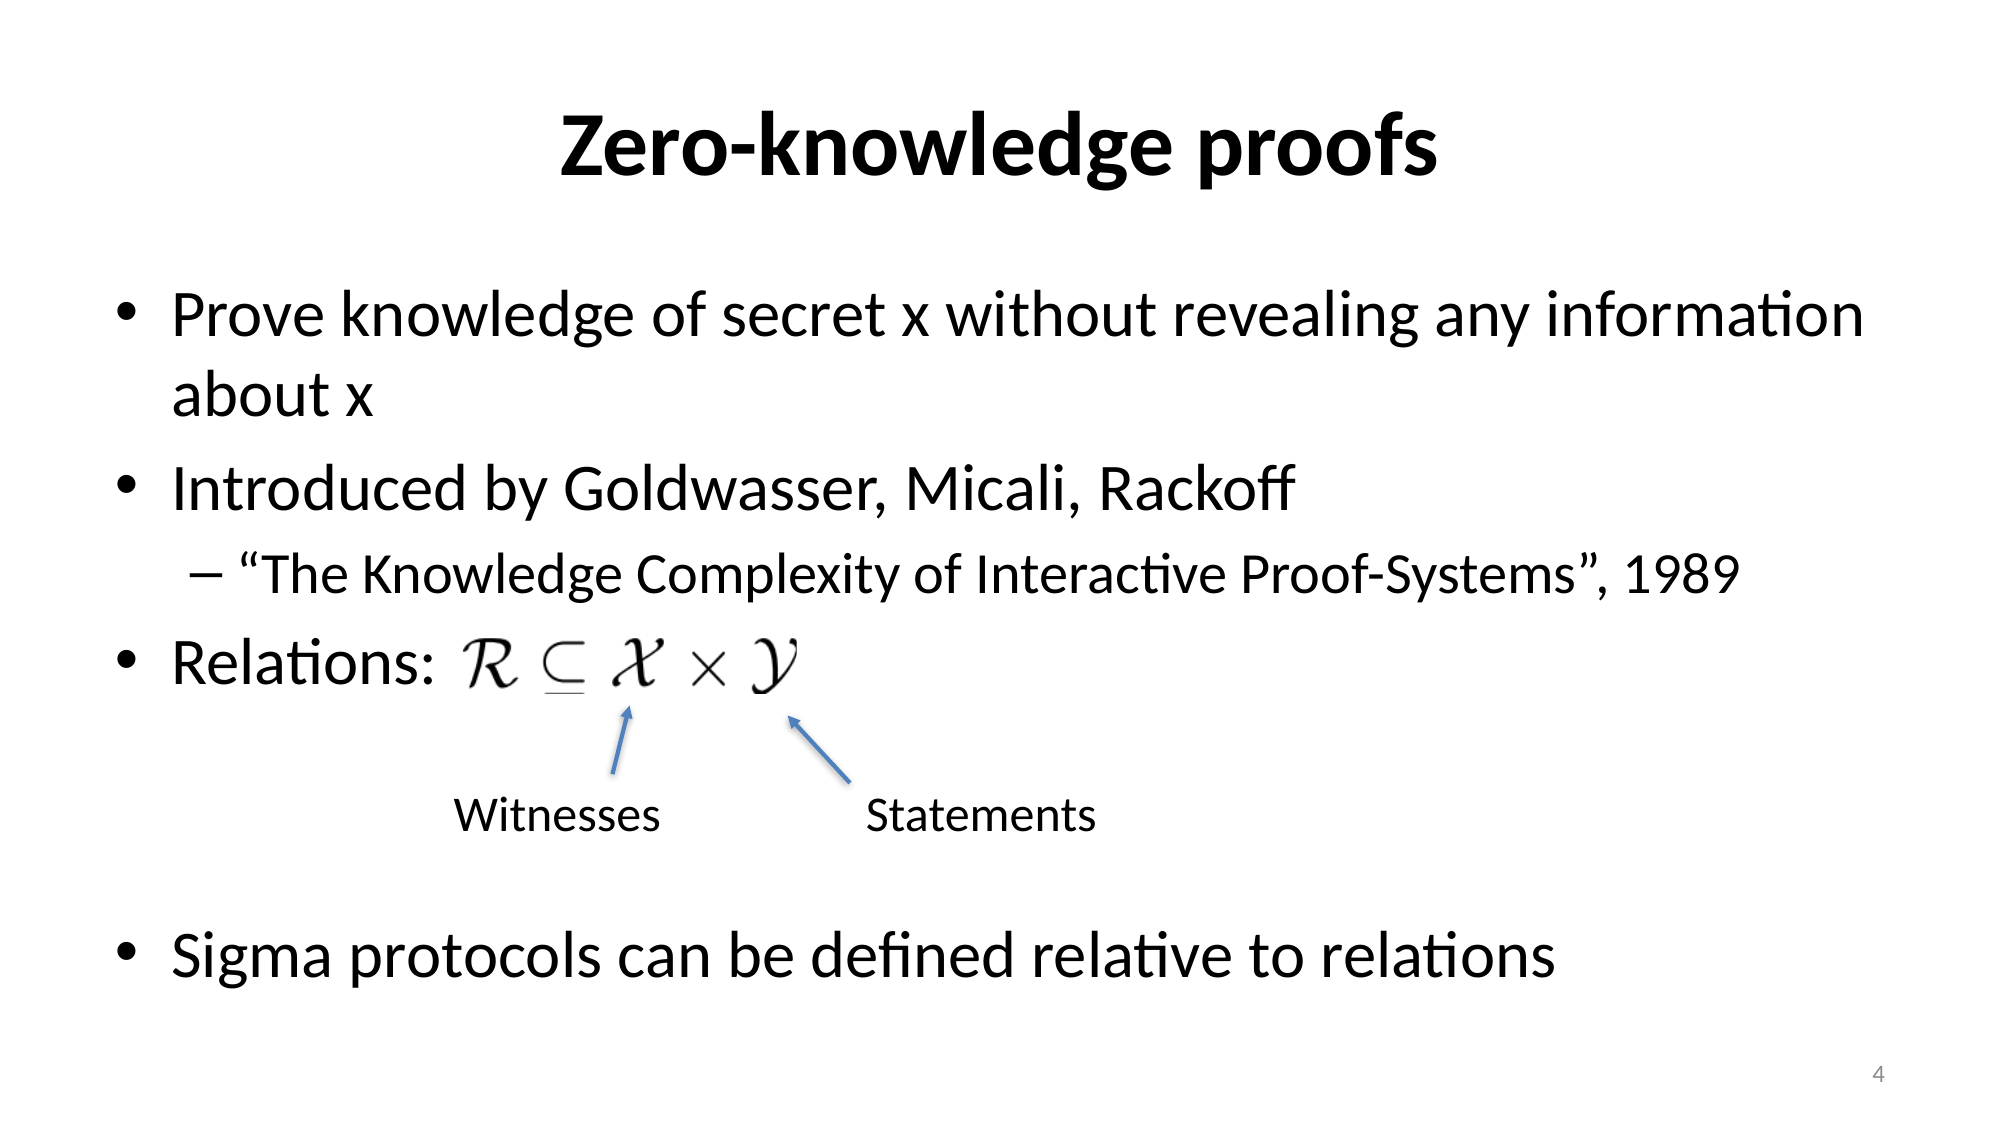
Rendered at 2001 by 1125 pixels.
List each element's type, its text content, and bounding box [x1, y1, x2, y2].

title Zero-knowledge proofs [99, 45, 1900, 233]
list Prove knowledge of secret x without revealing any information about x Introduced by Goldwasser, Micali, Rackoff “The Knowledge Complexity of Interactive Proof-Systems”, 1989 Relations: Sigma protocols can be defined relative to relations [99, 262, 1900, 1005]
text_box Witnesses [438, 774, 676, 849]
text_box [612, 705, 630, 775]
picture [462, 637, 797, 694]
text_box Statements [850, 774, 1112, 849]
slide_number 4 [1433, 1042, 1900, 1103]
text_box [787, 715, 851, 784]
